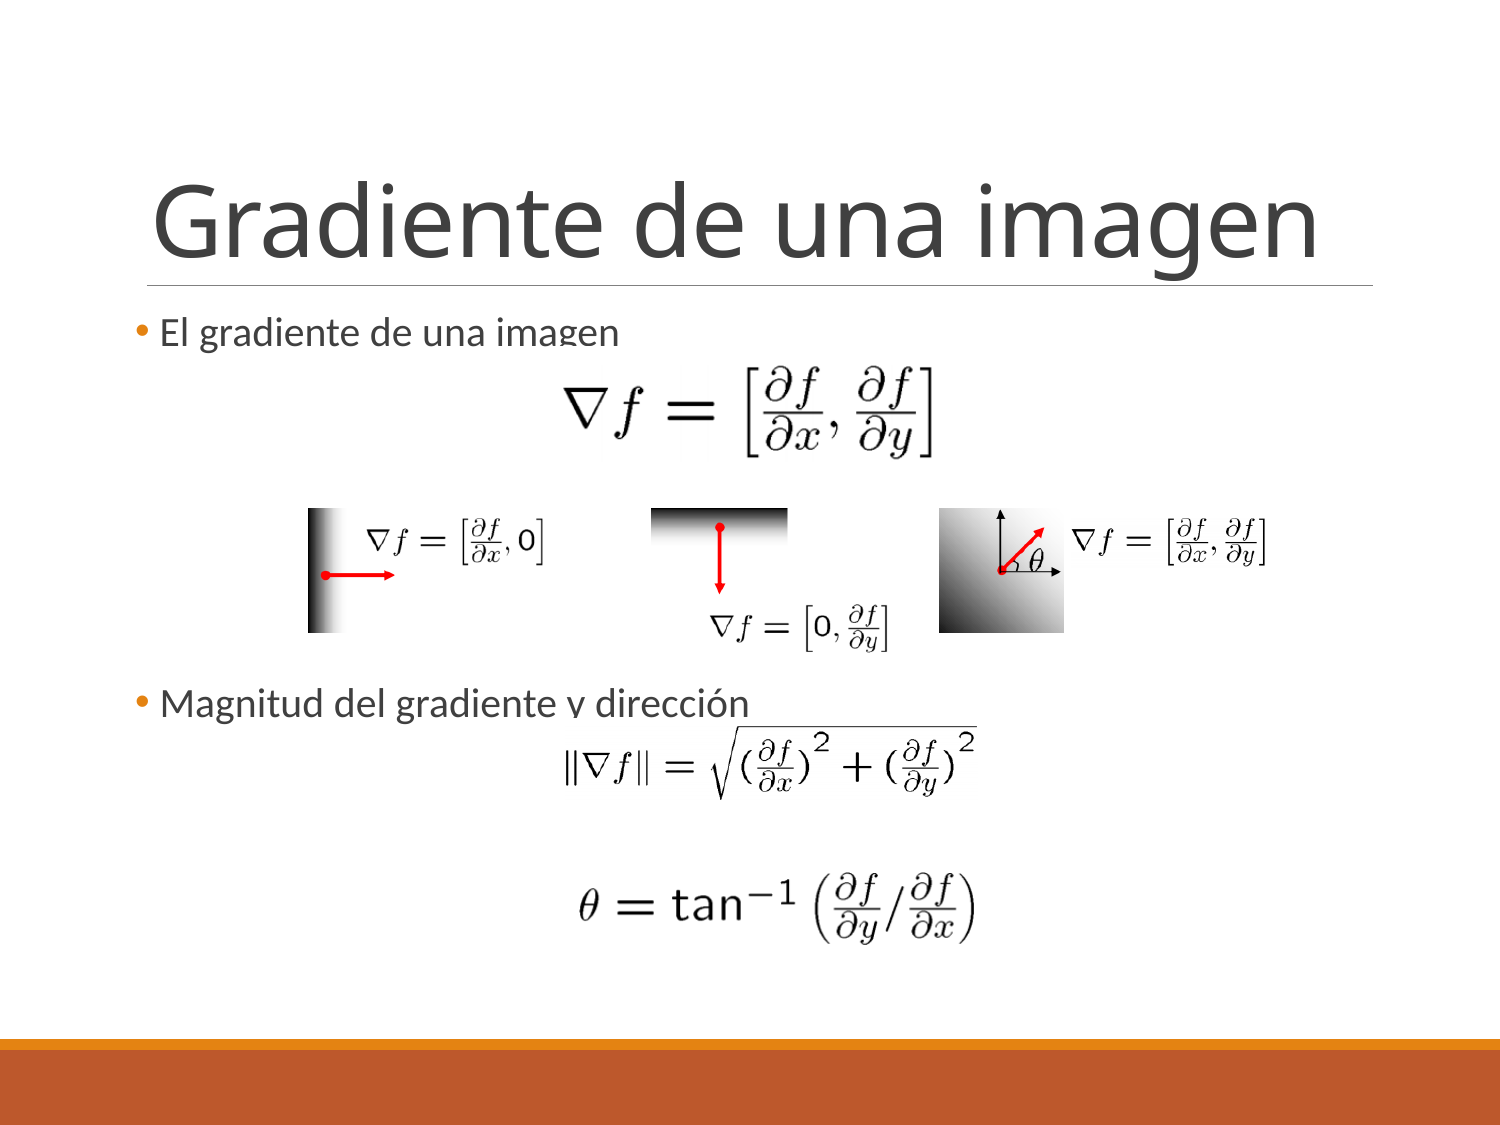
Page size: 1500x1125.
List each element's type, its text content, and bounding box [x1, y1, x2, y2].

list El gradiente de una imagen Magnitud del gradiente y dirección [135, 302, 1373, 963]
title Gradiente de una imagen [135, 47, 1373, 285]
picture [557, 717, 991, 812]
picture [557, 345, 950, 466]
picture [288, 482, 1288, 661]
picture [565, 869, 983, 958]
